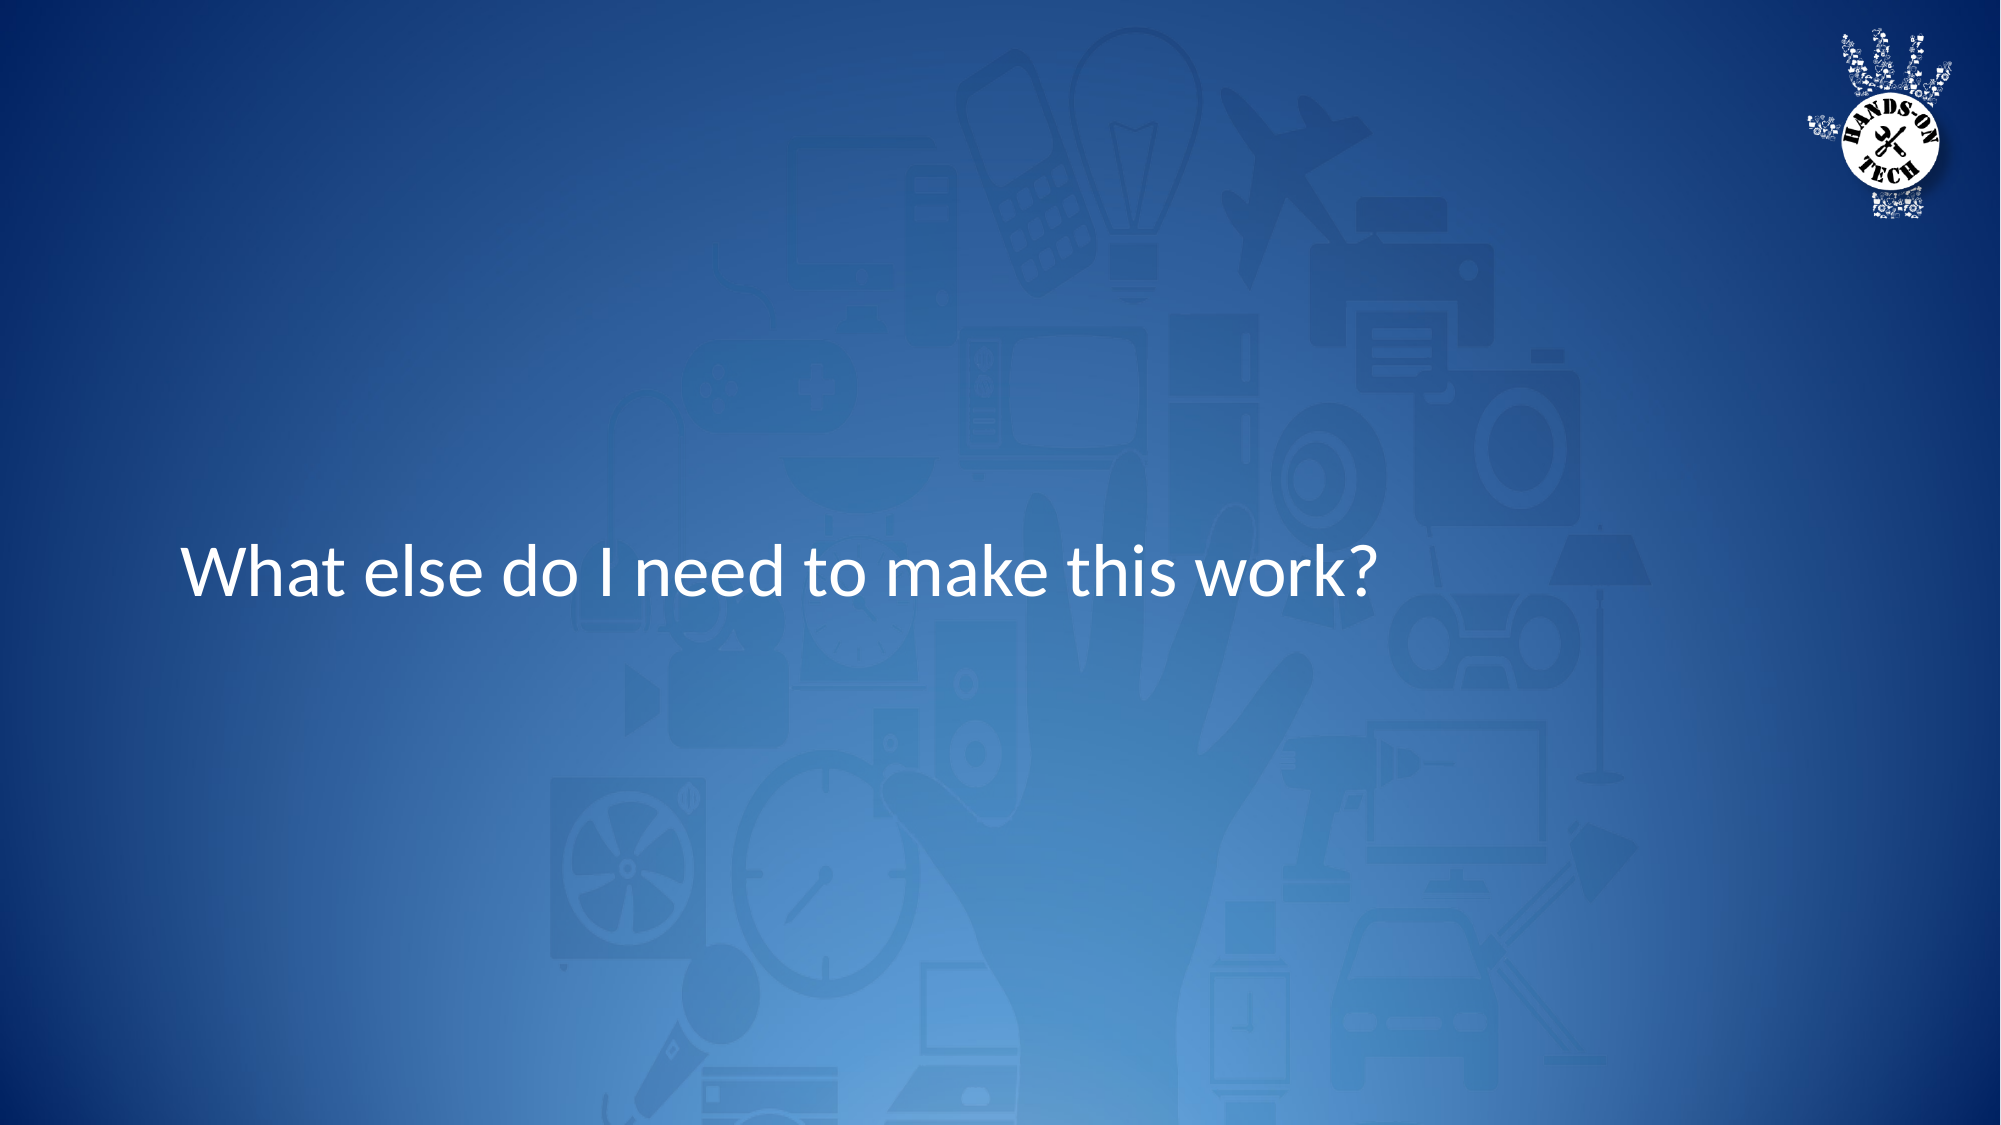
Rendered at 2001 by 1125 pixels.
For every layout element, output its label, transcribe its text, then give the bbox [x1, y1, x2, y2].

picture [0, 0, 2001, 1125]
title What else do I need to make this work? [180, 457, 1820, 675]
